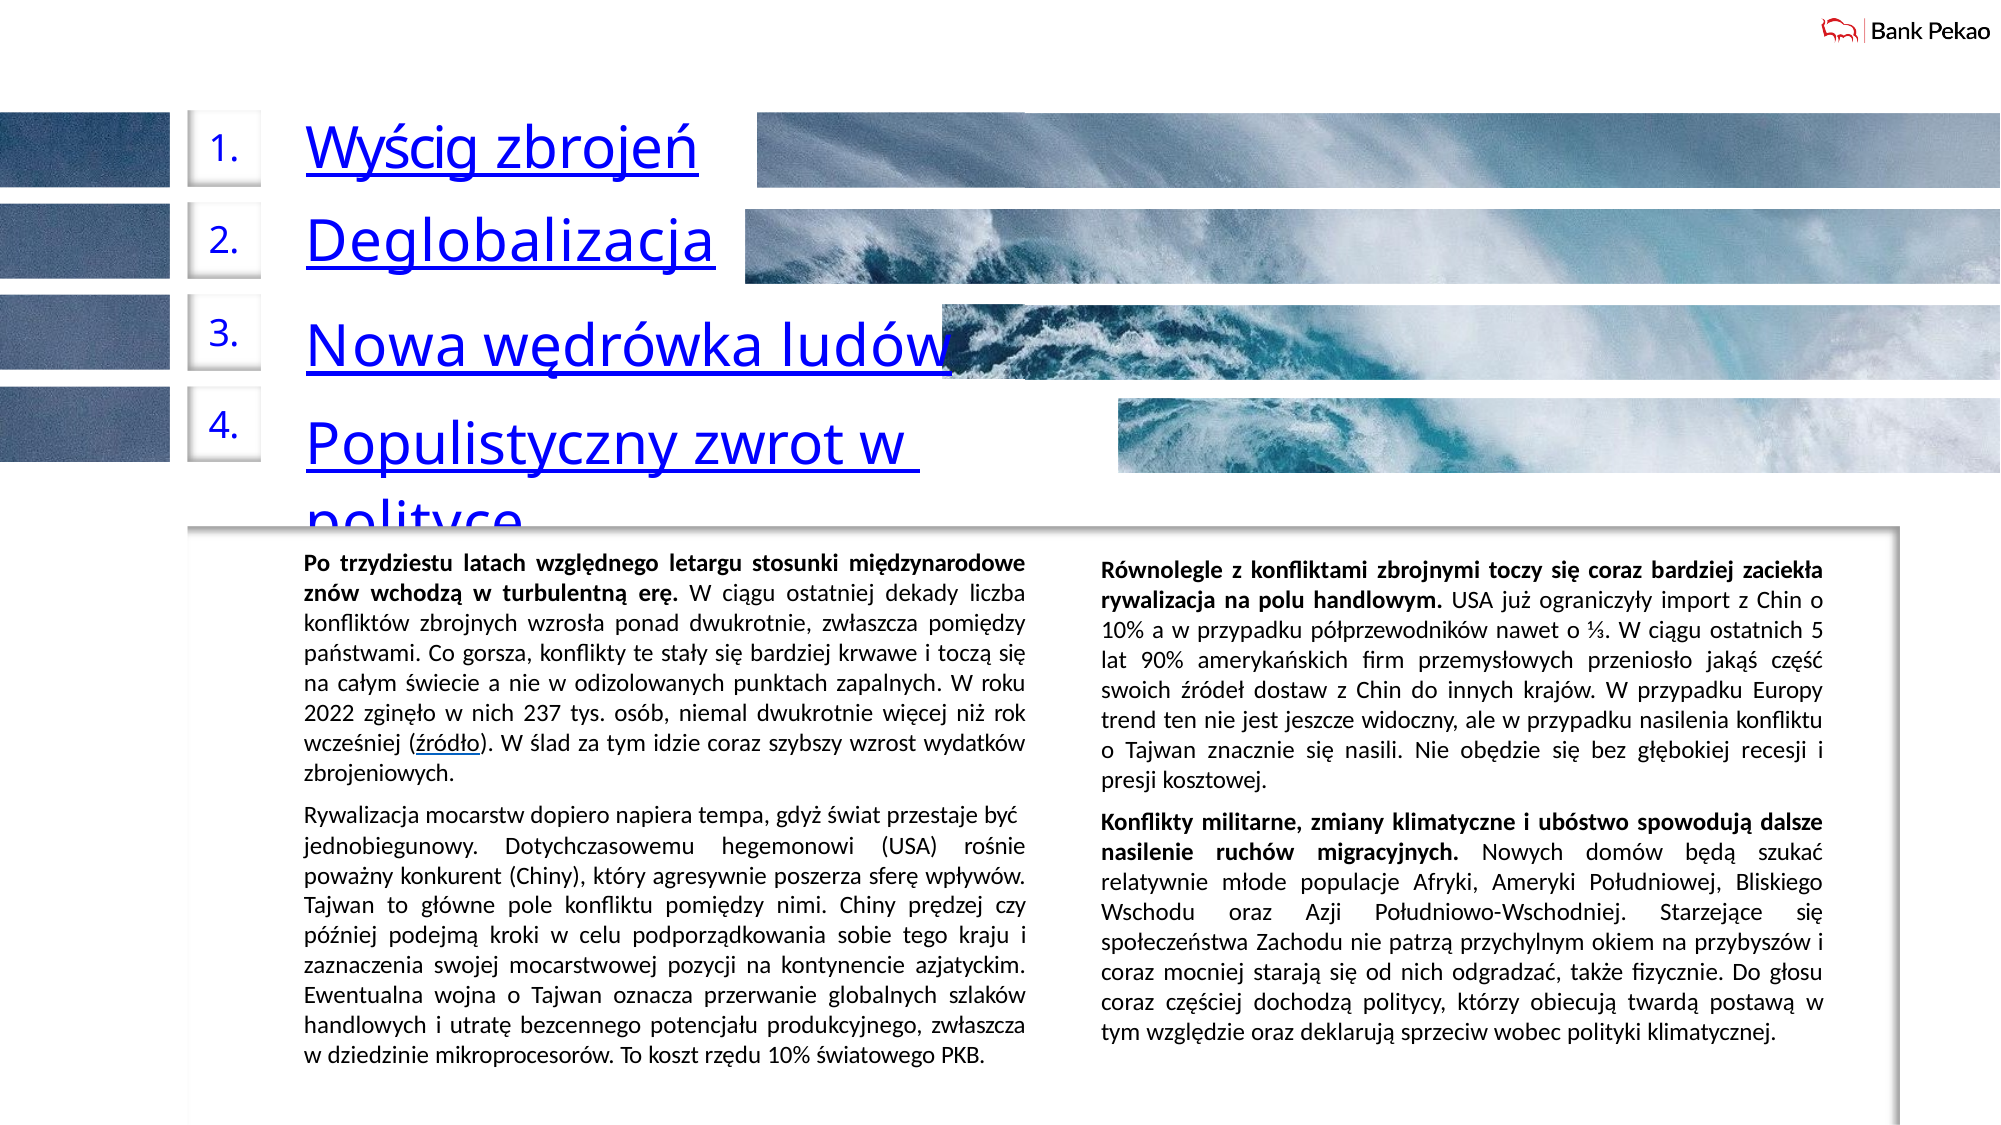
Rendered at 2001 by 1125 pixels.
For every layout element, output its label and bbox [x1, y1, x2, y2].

picture [187, 294, 262, 371]
picture [187, 110, 262, 187]
text_box [0, 0, 2000, 1125]
picture [187, 202, 262, 279]
picture [187, 526, 1900, 1125]
picture [187, 386, 261, 463]
